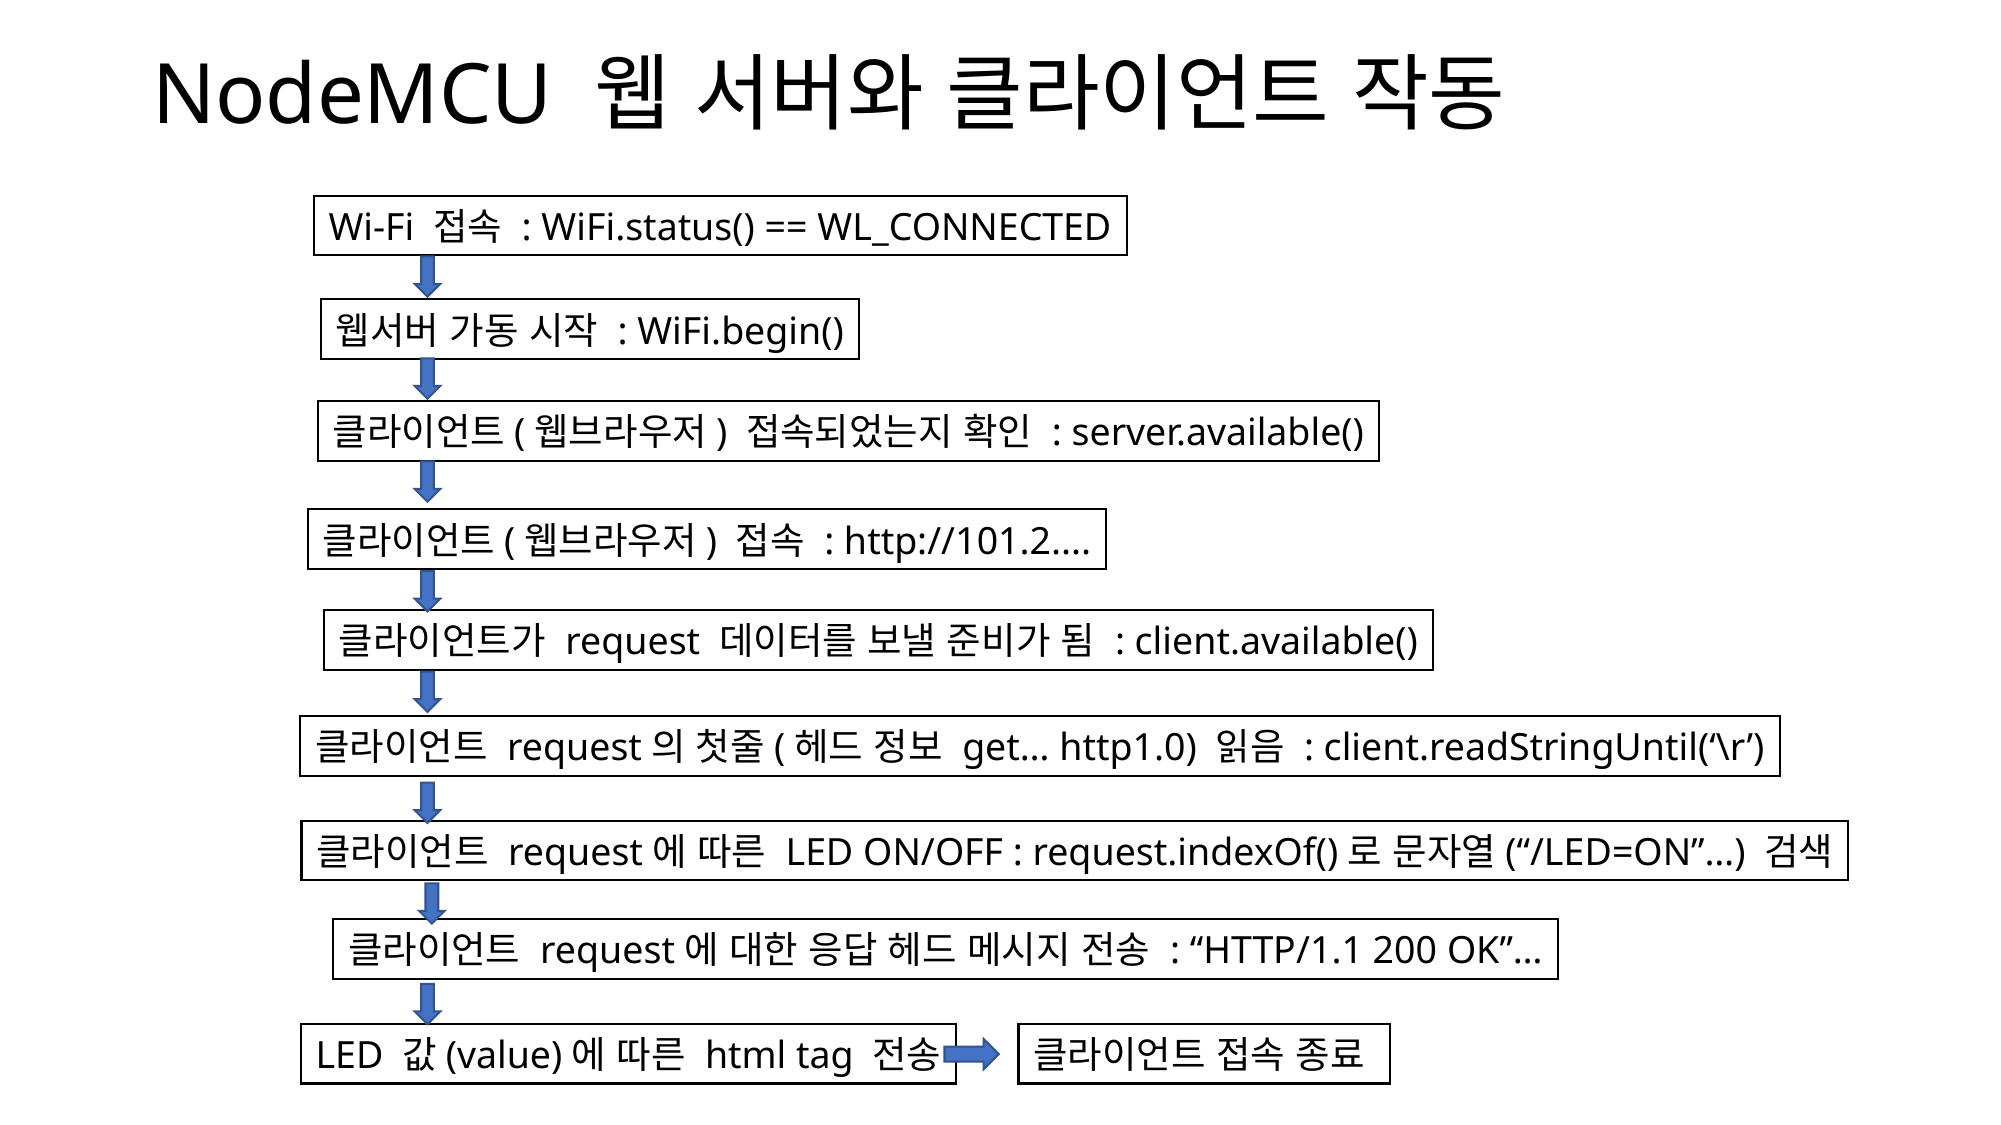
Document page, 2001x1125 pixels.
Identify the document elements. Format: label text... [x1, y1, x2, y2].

text_box [412, 781, 443, 825]
text_box [412, 570, 443, 613]
text_box 클라이언트 request에 따른 LED ON/OFF : request.indexOf()로 문자열(“/LED=ON”…) 검색 [300, 820, 1849, 881]
text_box [412, 255, 443, 299]
text_box 웹서버 가동 시작 : WiFi.begin() [320, 298, 860, 360]
text_box 클라이언트(웹브라우저) 접속 : http://101.2.... [307, 508, 1107, 570]
text_box [412, 982, 443, 1026]
text_box 클라이언트가 request 데이터를 보낼 준비가 됨 : client.available() [323, 609, 1434, 671]
text_box 클라이언트 request의 첫줄(헤드 정보 get… http1.0) 읽음 : client.readStringUntil(‘\r’) [299, 715, 1781, 777]
text_box [943, 1036, 1001, 1072]
text_box 클라이언트(웹브라우저) 접속되었는지 확인 : server.available() [317, 400, 1380, 462]
text_box Wi-Fi 접속 : WiFi.status() == WL_CONNECTED [313, 195, 1128, 256]
text_box [416, 882, 448, 926]
text_box [412, 670, 443, 714]
text_box 클라이언트 request에 대한 응답 헤드 메시지 전송 : “HTTP/1.1 200 OK”… [332, 918, 1559, 980]
text_box [412, 460, 443, 504]
title NodeMCU 웹 서버와 클라이언트 작동 [137, 0, 1863, 206]
text_box 클라이언트 접속 종료 [1017, 1023, 1391, 1085]
text_box [412, 357, 443, 401]
text_box LED 값(value)에 따른 html tag 전송 [300, 1023, 957, 1085]
